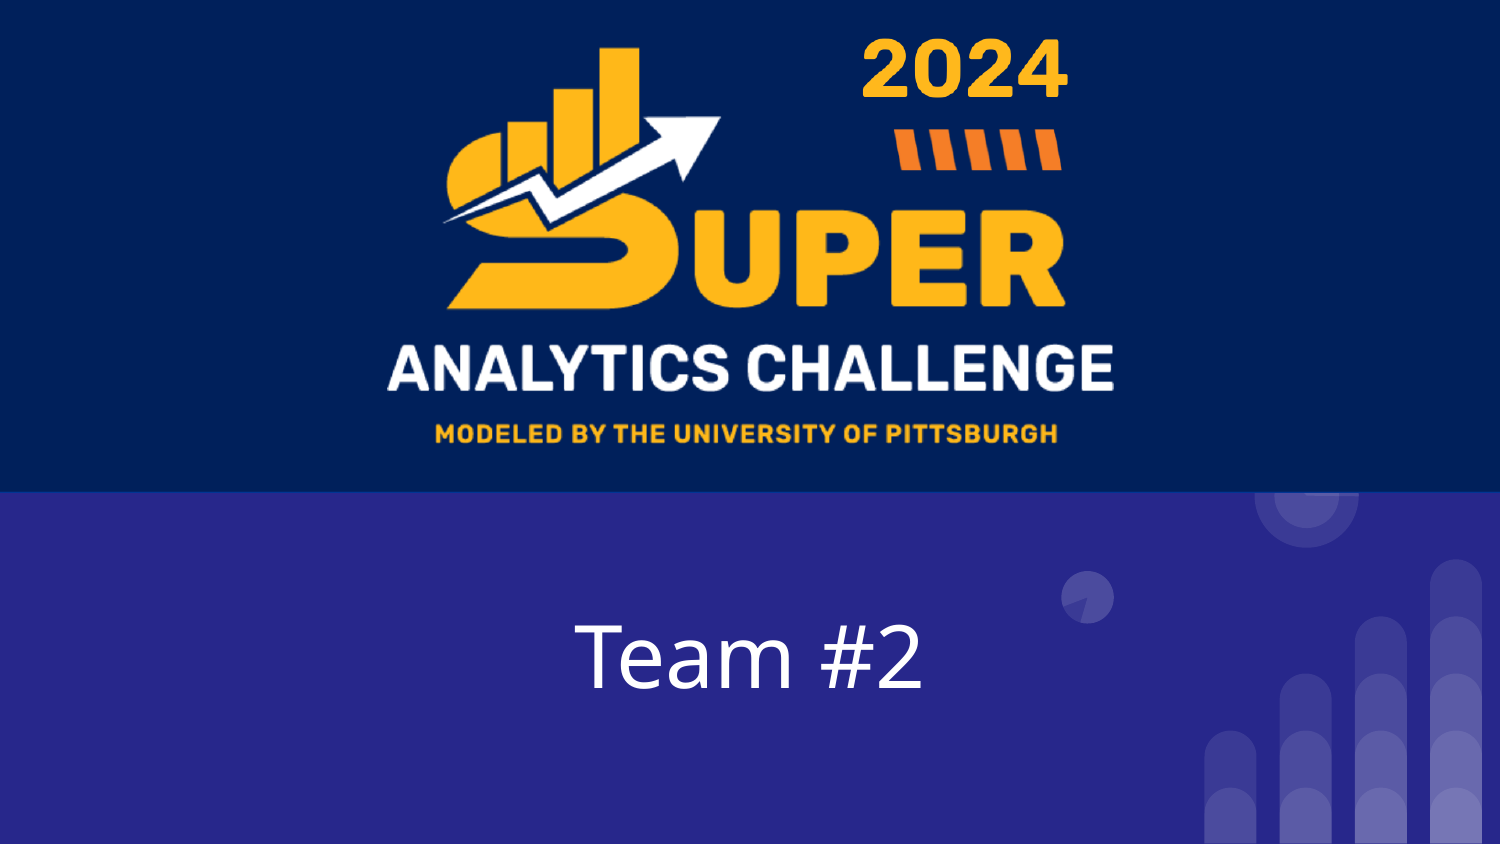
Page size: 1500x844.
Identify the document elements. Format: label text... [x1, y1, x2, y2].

subtitle Team #2 [51, 566, 1449, 742]
picture [0, 0, 1500, 493]
